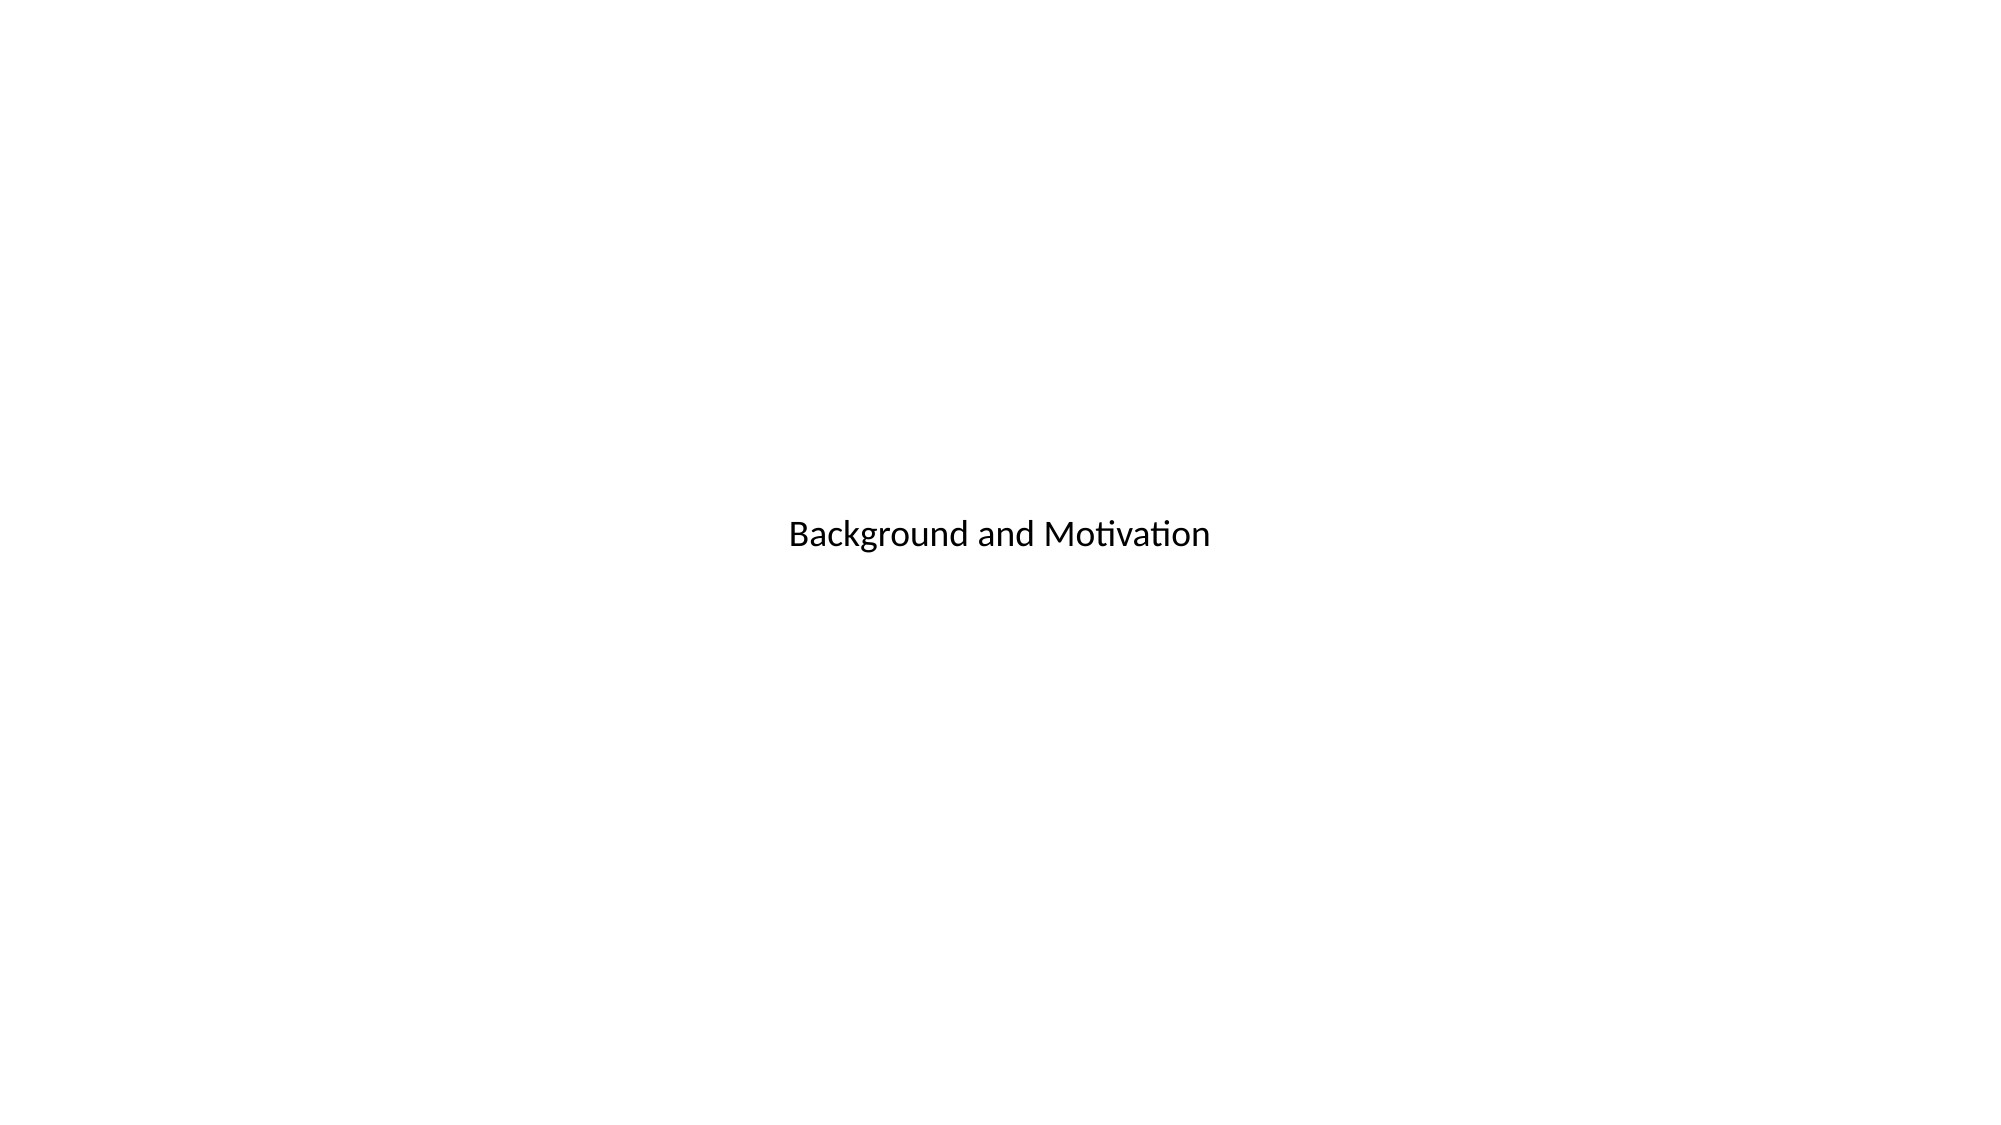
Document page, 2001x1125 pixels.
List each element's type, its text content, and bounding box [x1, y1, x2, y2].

text_box Background and Motivation [745, 501, 1255, 562]
